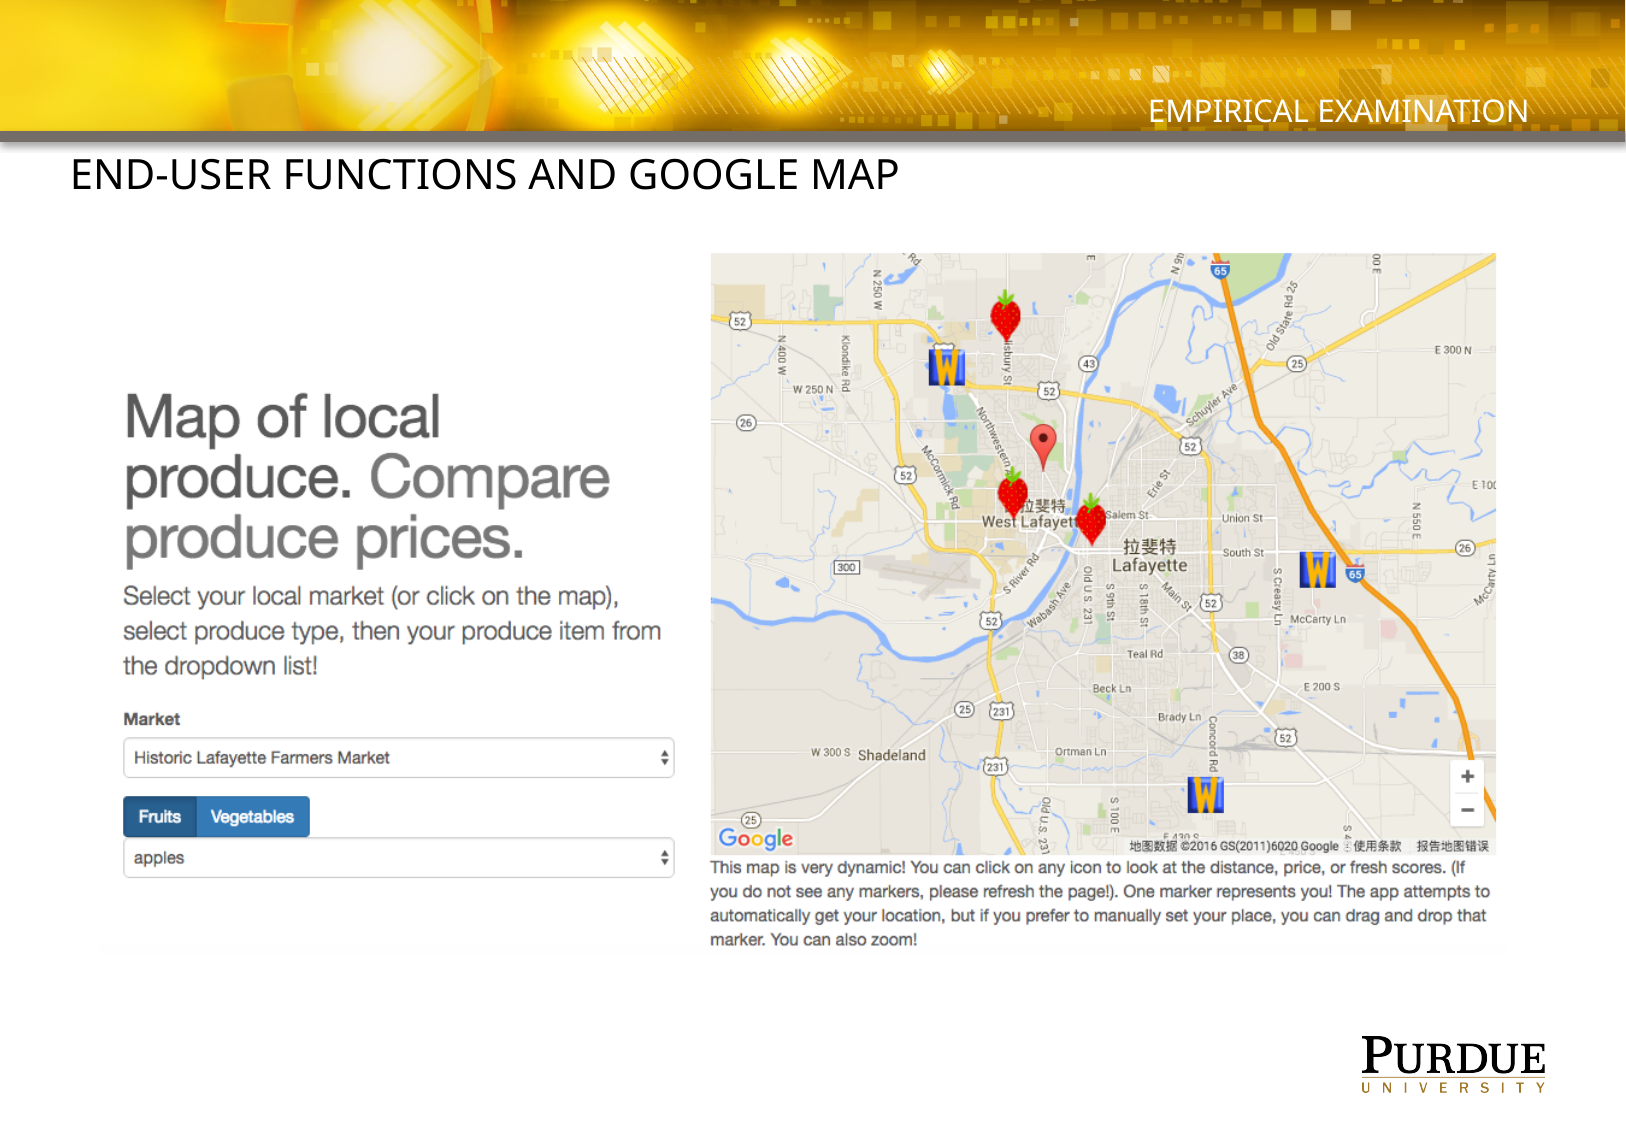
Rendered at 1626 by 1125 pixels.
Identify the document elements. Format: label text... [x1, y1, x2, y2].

picture [98, 205, 1507, 955]
picture [1362, 1036, 1545, 1093]
picture [0, 0, 1626, 131]
title Empirical examination [57, 88, 1545, 137]
list End-user functions and google map [55, 140, 1545, 202]
